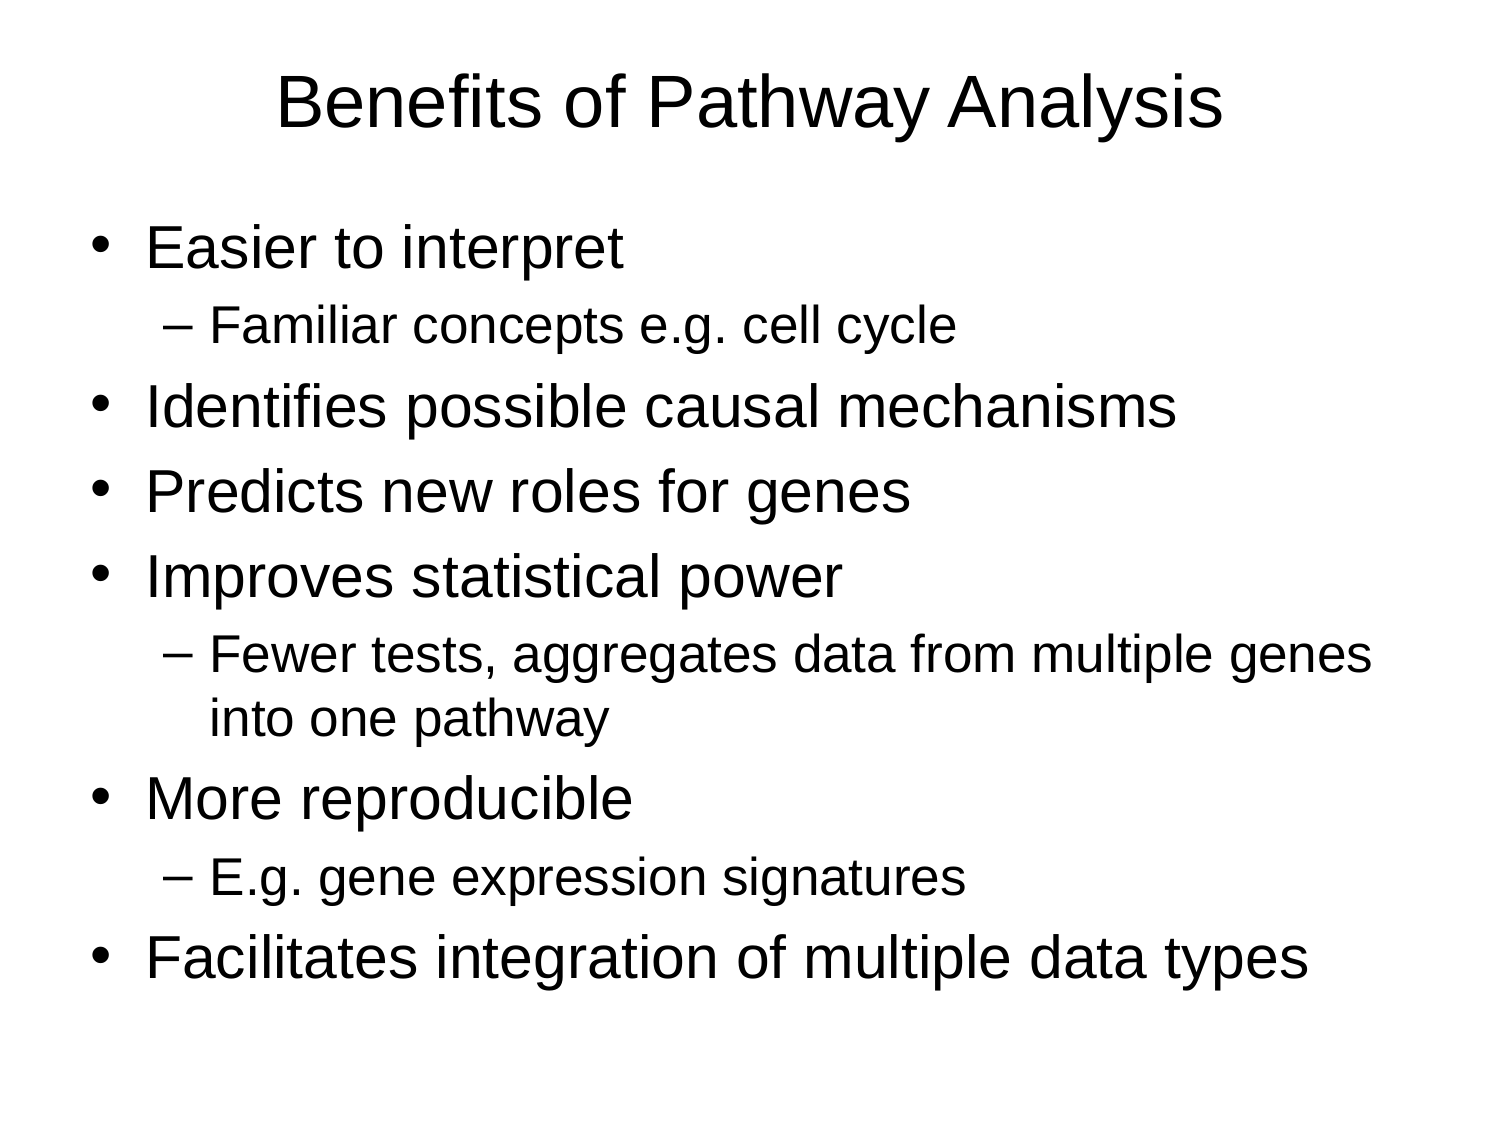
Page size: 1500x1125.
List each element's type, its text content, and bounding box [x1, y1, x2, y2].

title Benefits of Pathway Analysis [75, 45, 1425, 150]
list Easier to interpret Familiar concepts e.g. cell cycle Identifies possible causal mechanisms Predicts new roles for genes Improves statistical power Fewer tests, aggregates data from multiple genes into one pathway More reproducible E.g. gene expression signatures Facilitates integration of multiple data types [75, 200, 1425, 1005]
